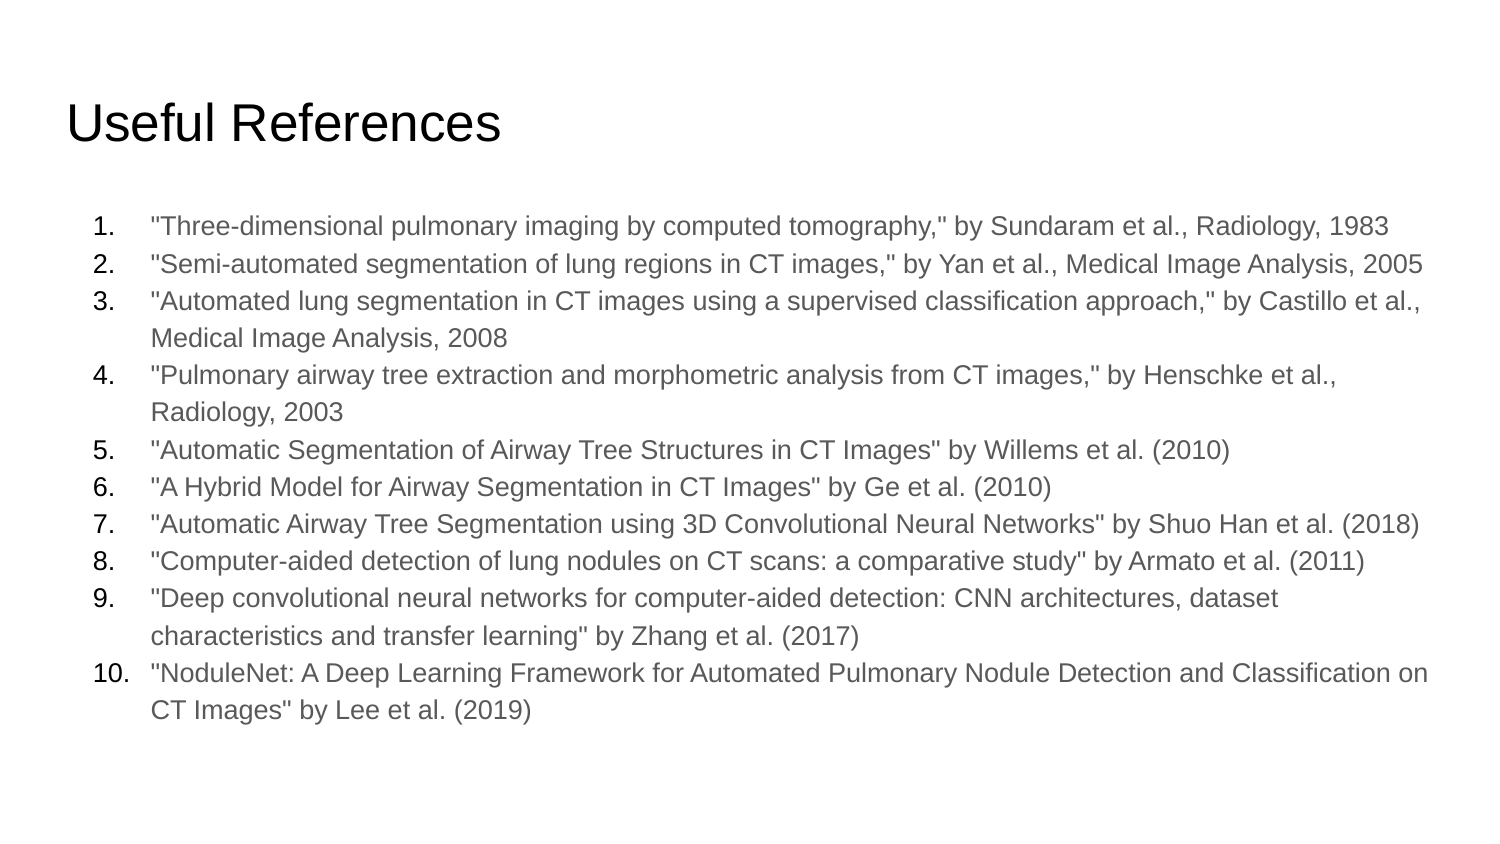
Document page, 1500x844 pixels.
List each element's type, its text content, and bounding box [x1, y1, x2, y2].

list "Three-dimensional pulmonary imaging by computed tomography," by Sundaram et al., Radiology, 1983 "Semi-automated segmentation of lung regions in CT images," by Yan et al., Medical Image Analysis, 2005 "Automated lung segmentation in CT images using a supervised classification approach," by Castillo et al., Medical Image Analysis, 2008 "Pulmonary airway tree extraction and morphometric analysis from CT images," by Henschke et al., Radiology, 2003 "Automatic Segmentation of Airway Tree Structures in CT Images" by Willems et al. (2010) "A Hybrid Model for Airway Segmentation in CT Images" by Ge et al. (2010) "Automatic Airway Tree Segmentation using 3D Convolutional Neural Networks" by Shuo Han et al. (2018) "Computer-aided detection of lung nodules on CT scans: a comparative study" by Armato et al. (2011) "Deep convolutional neural networks for computer-aided detection: CNN architectures, dataset characteristics and transfer learning" by Zhang et al. (2017) "NoduleNet: A Deep Learning Framework for Automated Pulmonary Nodule Detection and Classification on CT Images" by Lee et al. (2019) [51, 189, 1449, 750]
title Useful References [51, 72, 1449, 167]
